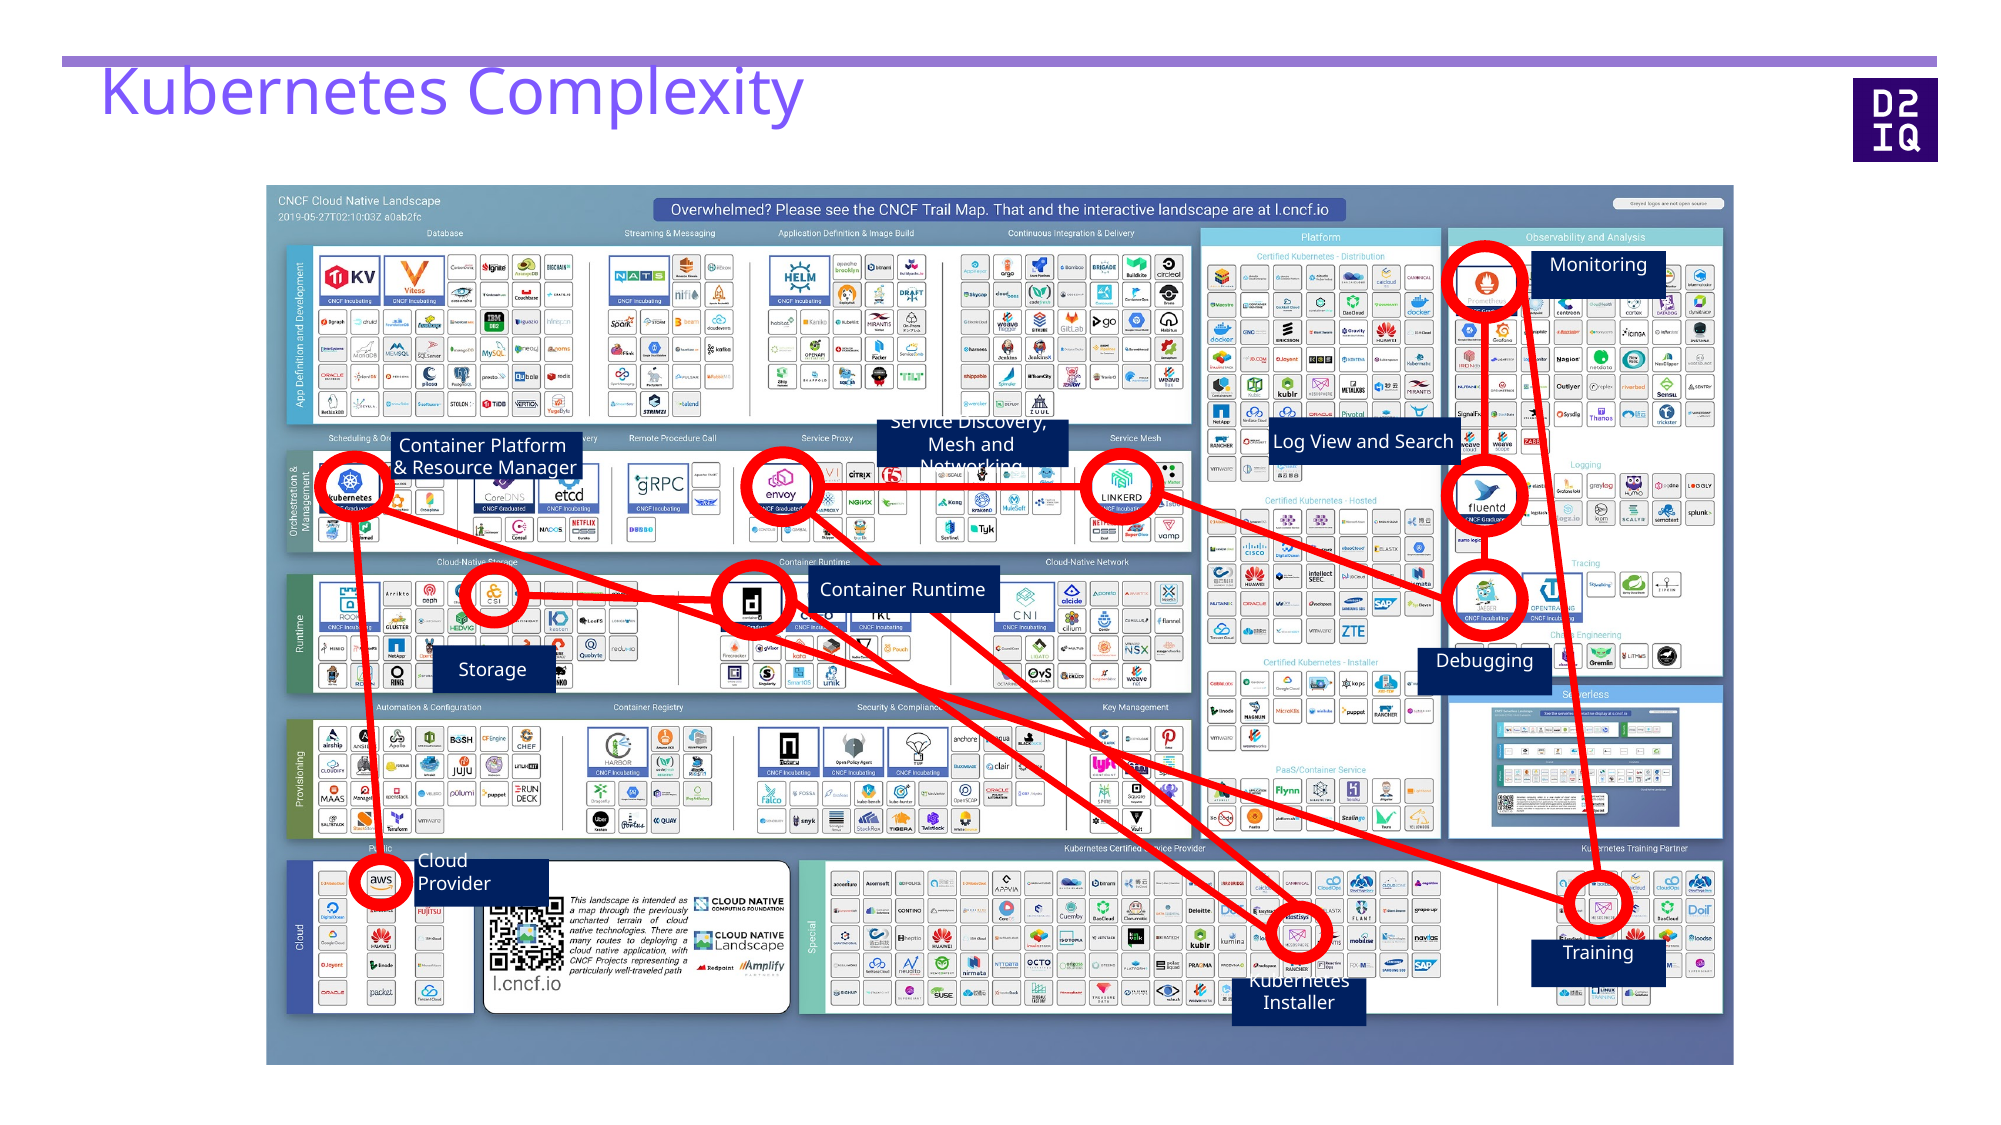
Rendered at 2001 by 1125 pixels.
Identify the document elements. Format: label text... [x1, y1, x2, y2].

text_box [378, 507, 1145, 904]
picture [1900, 78, 1938, 162]
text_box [1522, 281, 1599, 876]
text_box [1151, 489, 1448, 601]
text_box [1305, 507, 1570, 904]
picture [266, 185, 1734, 1065]
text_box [354, 516, 373, 860]
title Kubernetes Complexity [99, 50, 1900, 196]
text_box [791, 599, 1272, 933]
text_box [808, 510, 1300, 907]
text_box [523, 595, 717, 601]
